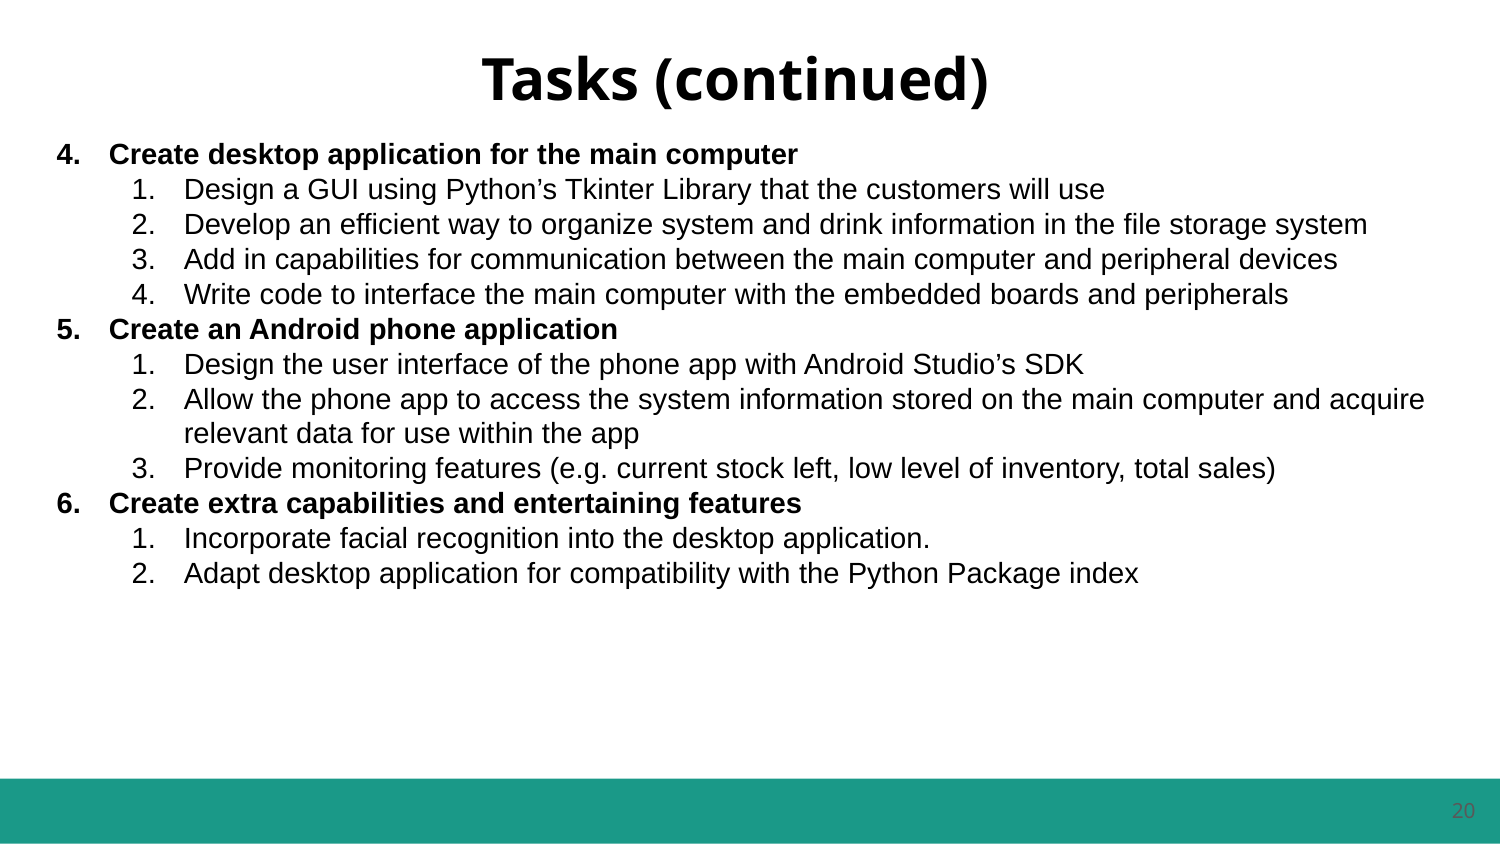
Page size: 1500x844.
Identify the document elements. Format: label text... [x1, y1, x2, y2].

text_box [0, 778, 1500, 844]
title Tasks (continued) [386, 27, 1084, 100]
text_box Create desktop application for the main computer Design a GUI using Python’s Tkinter Library that the customers will use Develop an efficient way to organize system and drink information in the file storage system Add in capabilities for communication between the main computer and peripheral devices Write code to interface the main computer with the embedded boards and peripherals Create an Android phone application Design the user interface of the phone app with Android Studio’s SDK Allow the phone app to access the system information stored on the main computer and acquire relevant data for use within the app Provide monitoring features (e.g. current stock left, low level of inventory, total sales) Create extra capabilities and entertaining features Incorporate facial recognition into the desktop application. Adapt desktop application for compatibility with the Python Package index [18, 120, 1482, 778]
slide_number ‹#› [1400, 779, 1491, 844]
